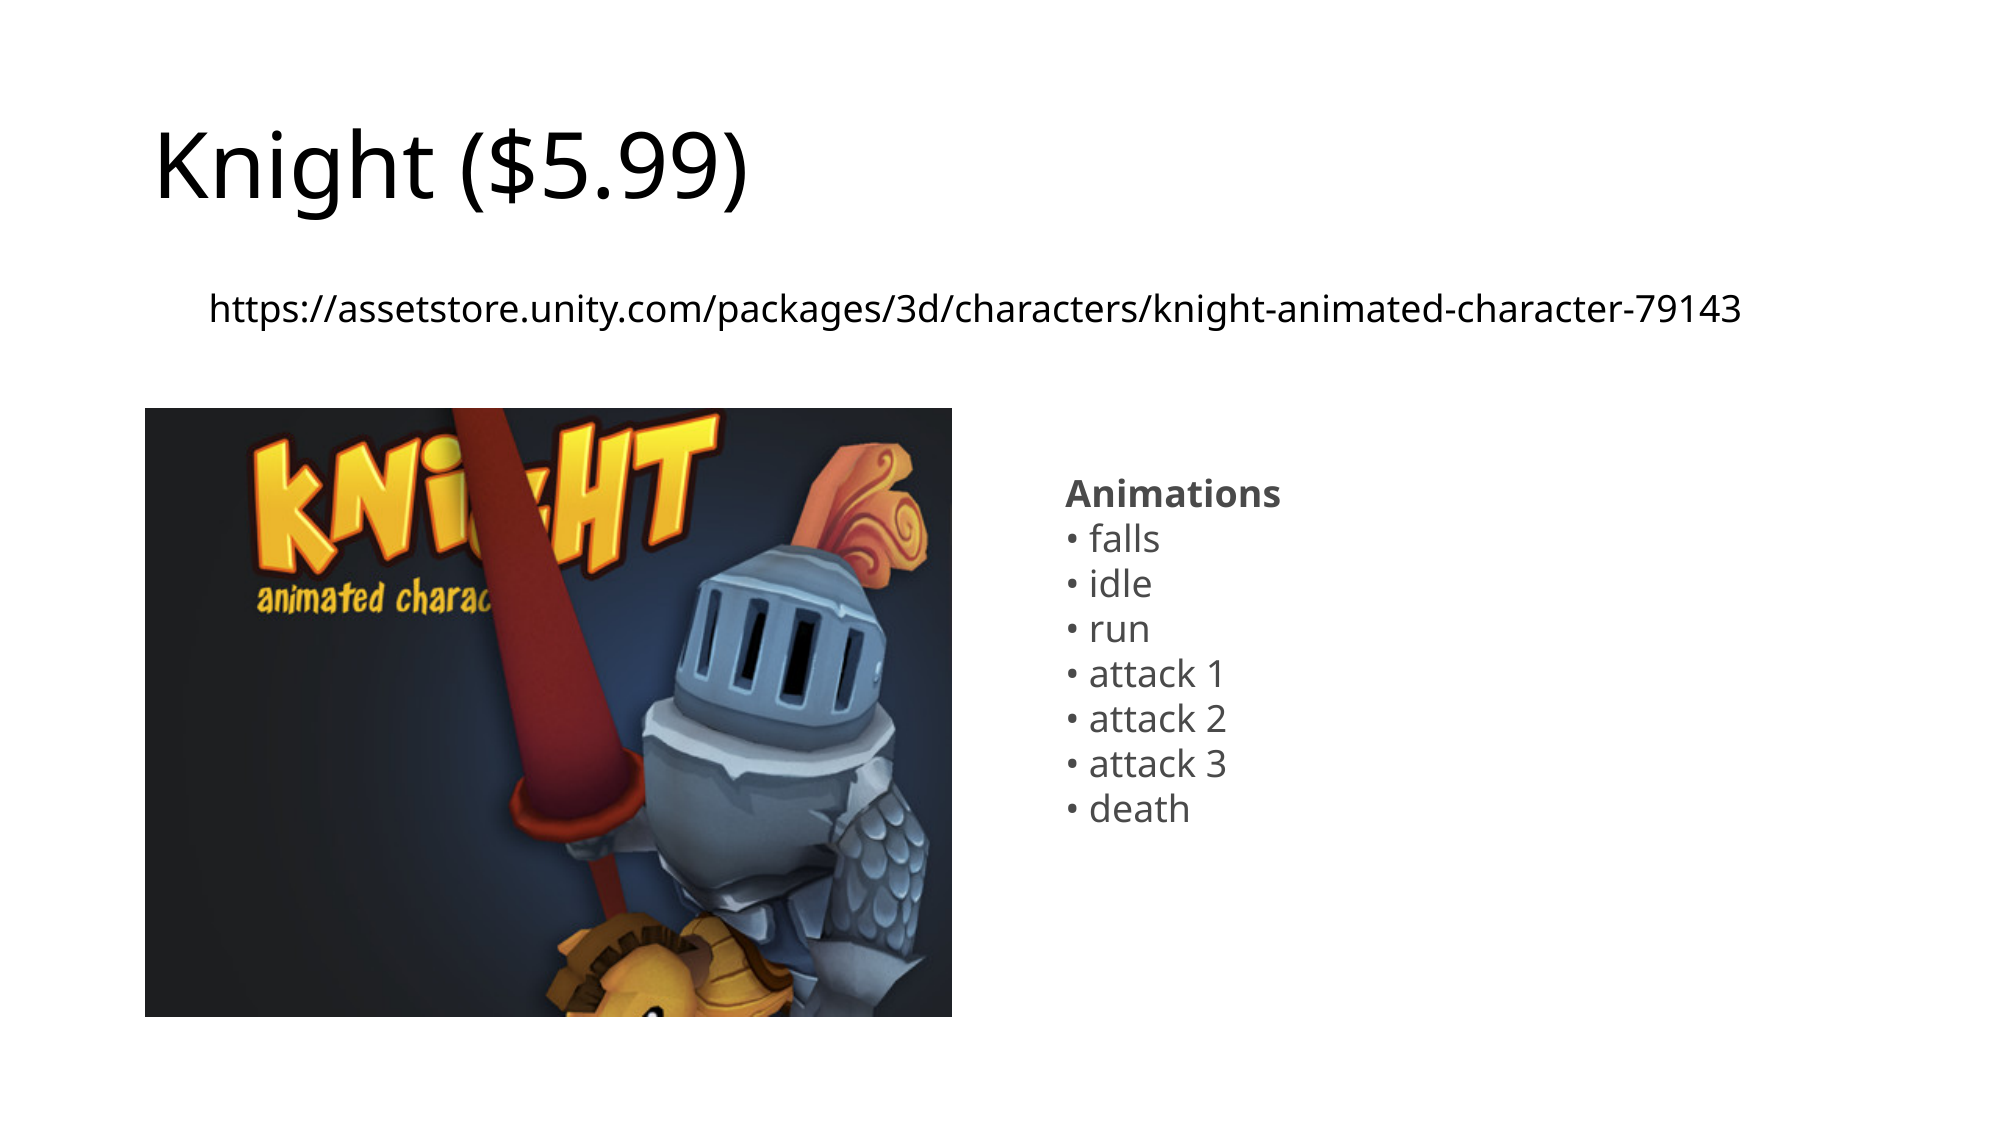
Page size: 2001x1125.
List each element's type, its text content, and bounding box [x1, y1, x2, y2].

text_box Animations • falls • idle • run • attack 1 • attack 2 • attack 3 • death [1050, 463, 2000, 838]
title Knight ($5.99) [137, 59, 1750, 278]
text_box https://assetstore.unity.com/packages/3d/characters/knight-animated-character-79143 [193, 277, 1788, 337]
picture [145, 408, 952, 1017]
